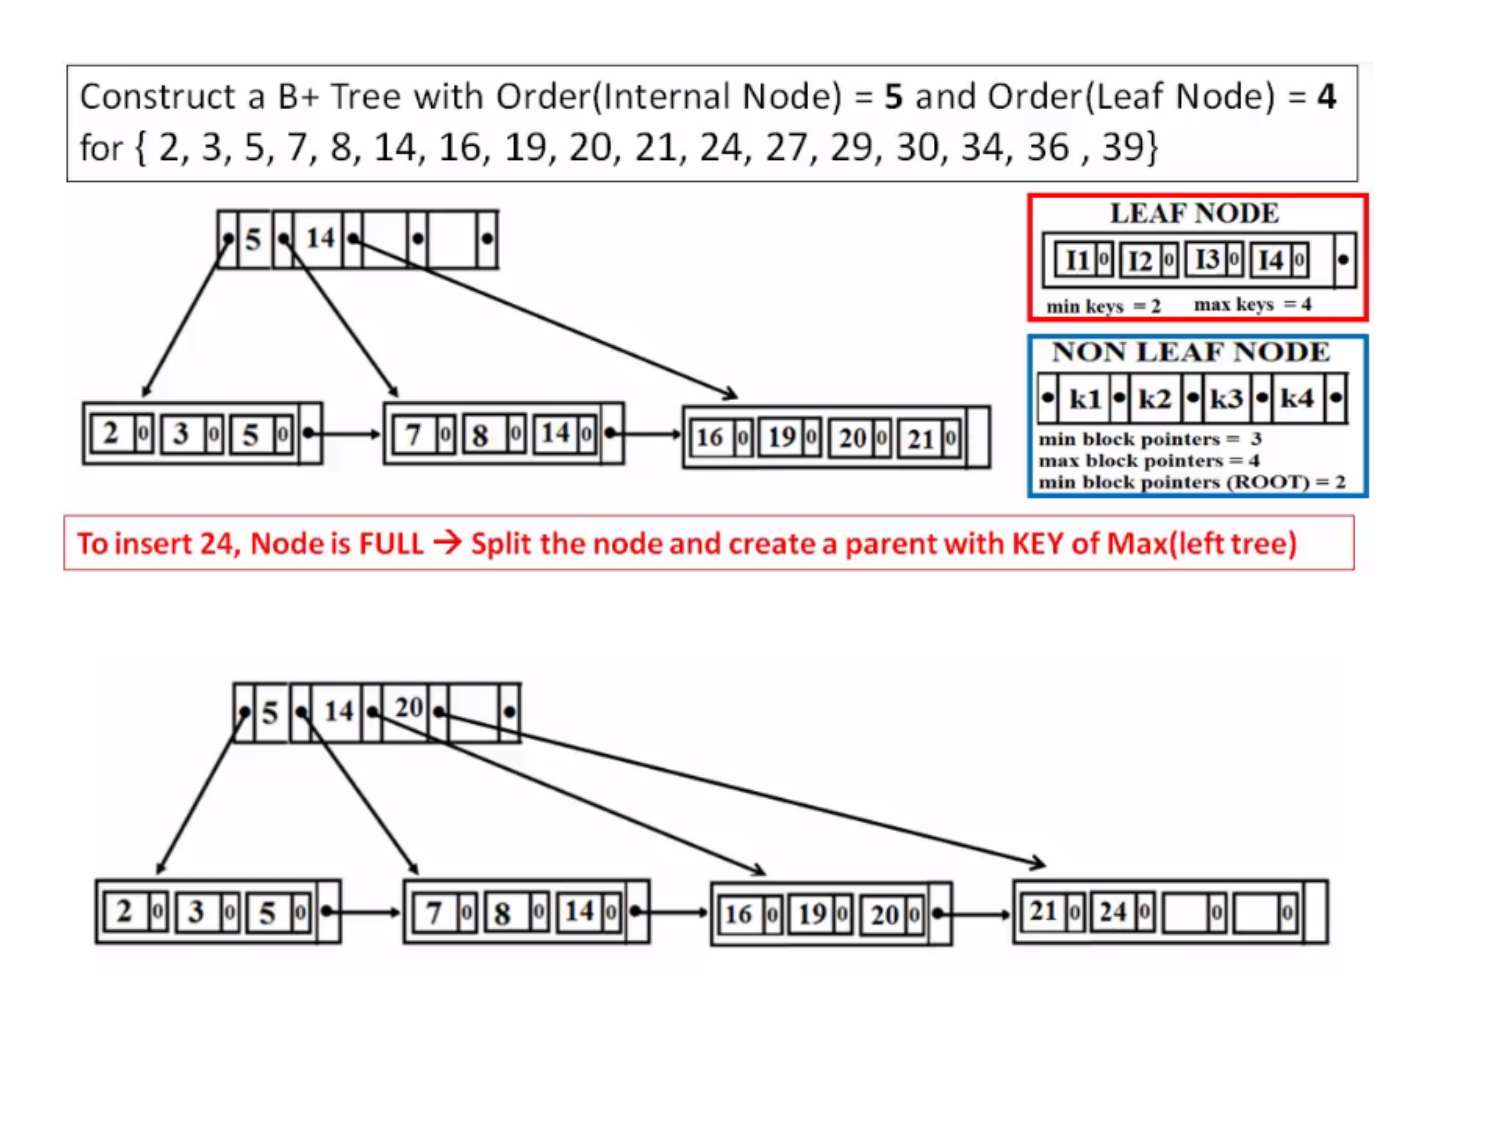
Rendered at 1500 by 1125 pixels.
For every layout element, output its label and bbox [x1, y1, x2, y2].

picture [62, 62, 1374, 584]
picture [85, 649, 1351, 987]
